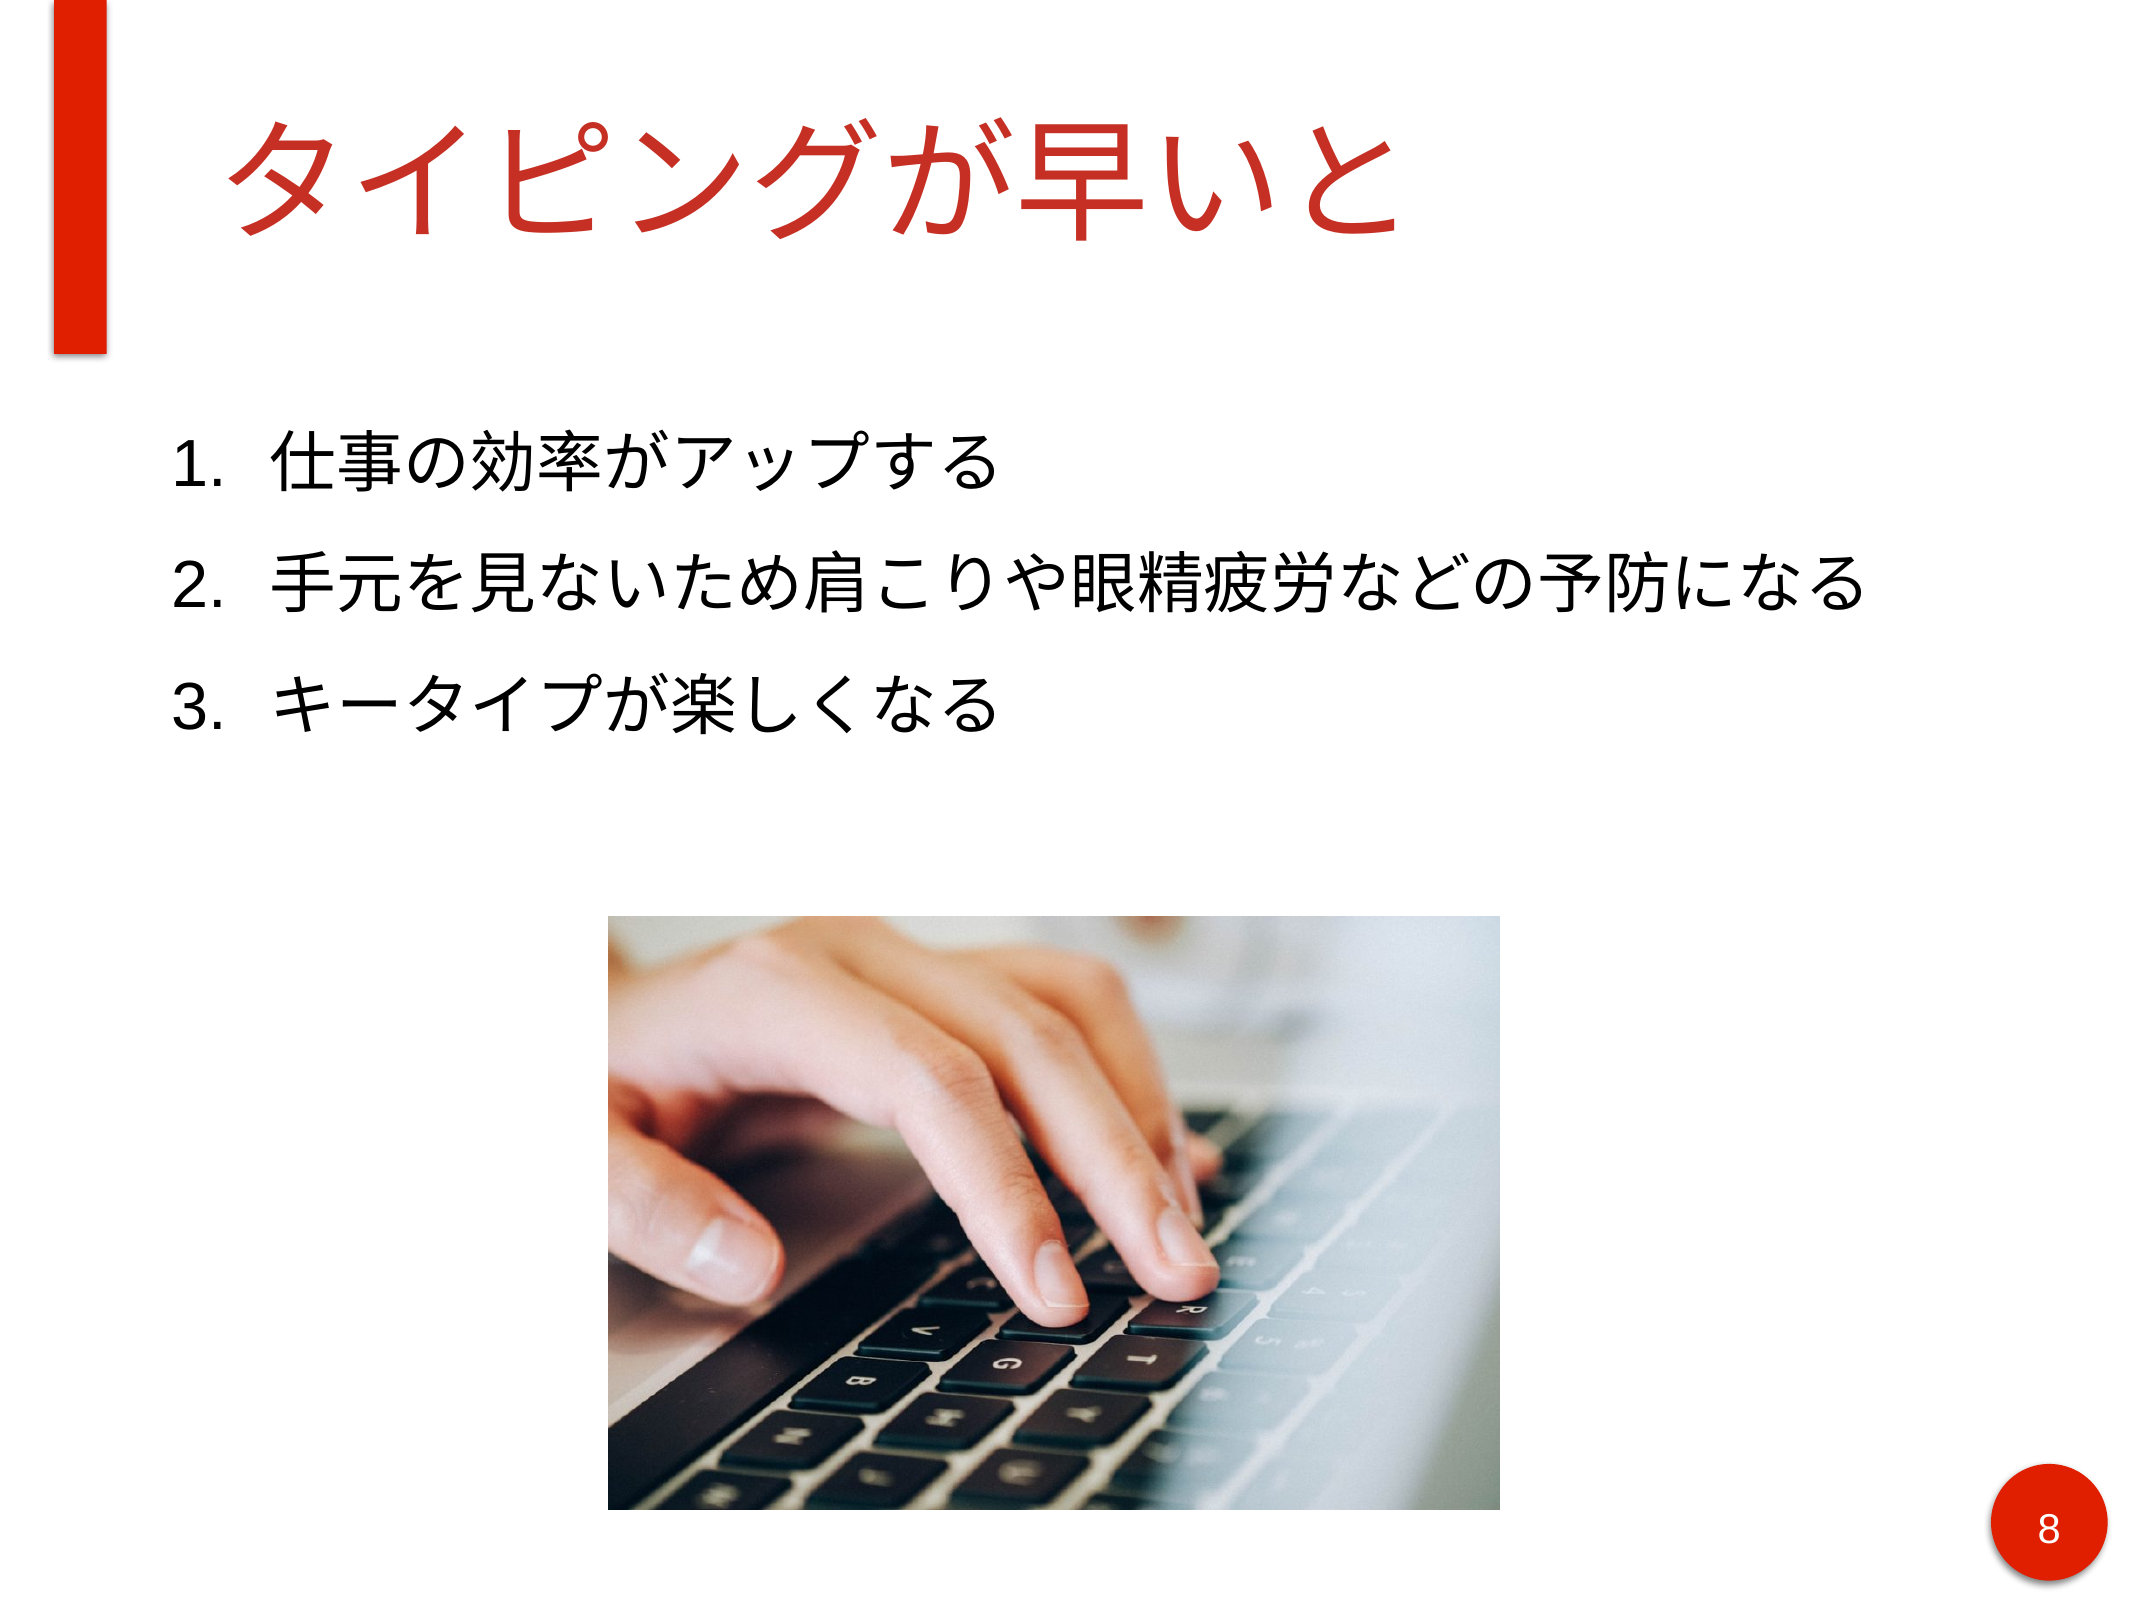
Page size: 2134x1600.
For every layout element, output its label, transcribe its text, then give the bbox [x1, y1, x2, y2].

slide_number ‹#› [2012, 1493, 2087, 1552]
text_box 仕事の効率がアップする 手元を見ないため肩こりや眼精疲労などの予防になる キータイプが楽しくなる [163, 411, 1970, 848]
title タイピングが早いと [208, 11, 1927, 343]
picture [608, 915, 1501, 1510]
